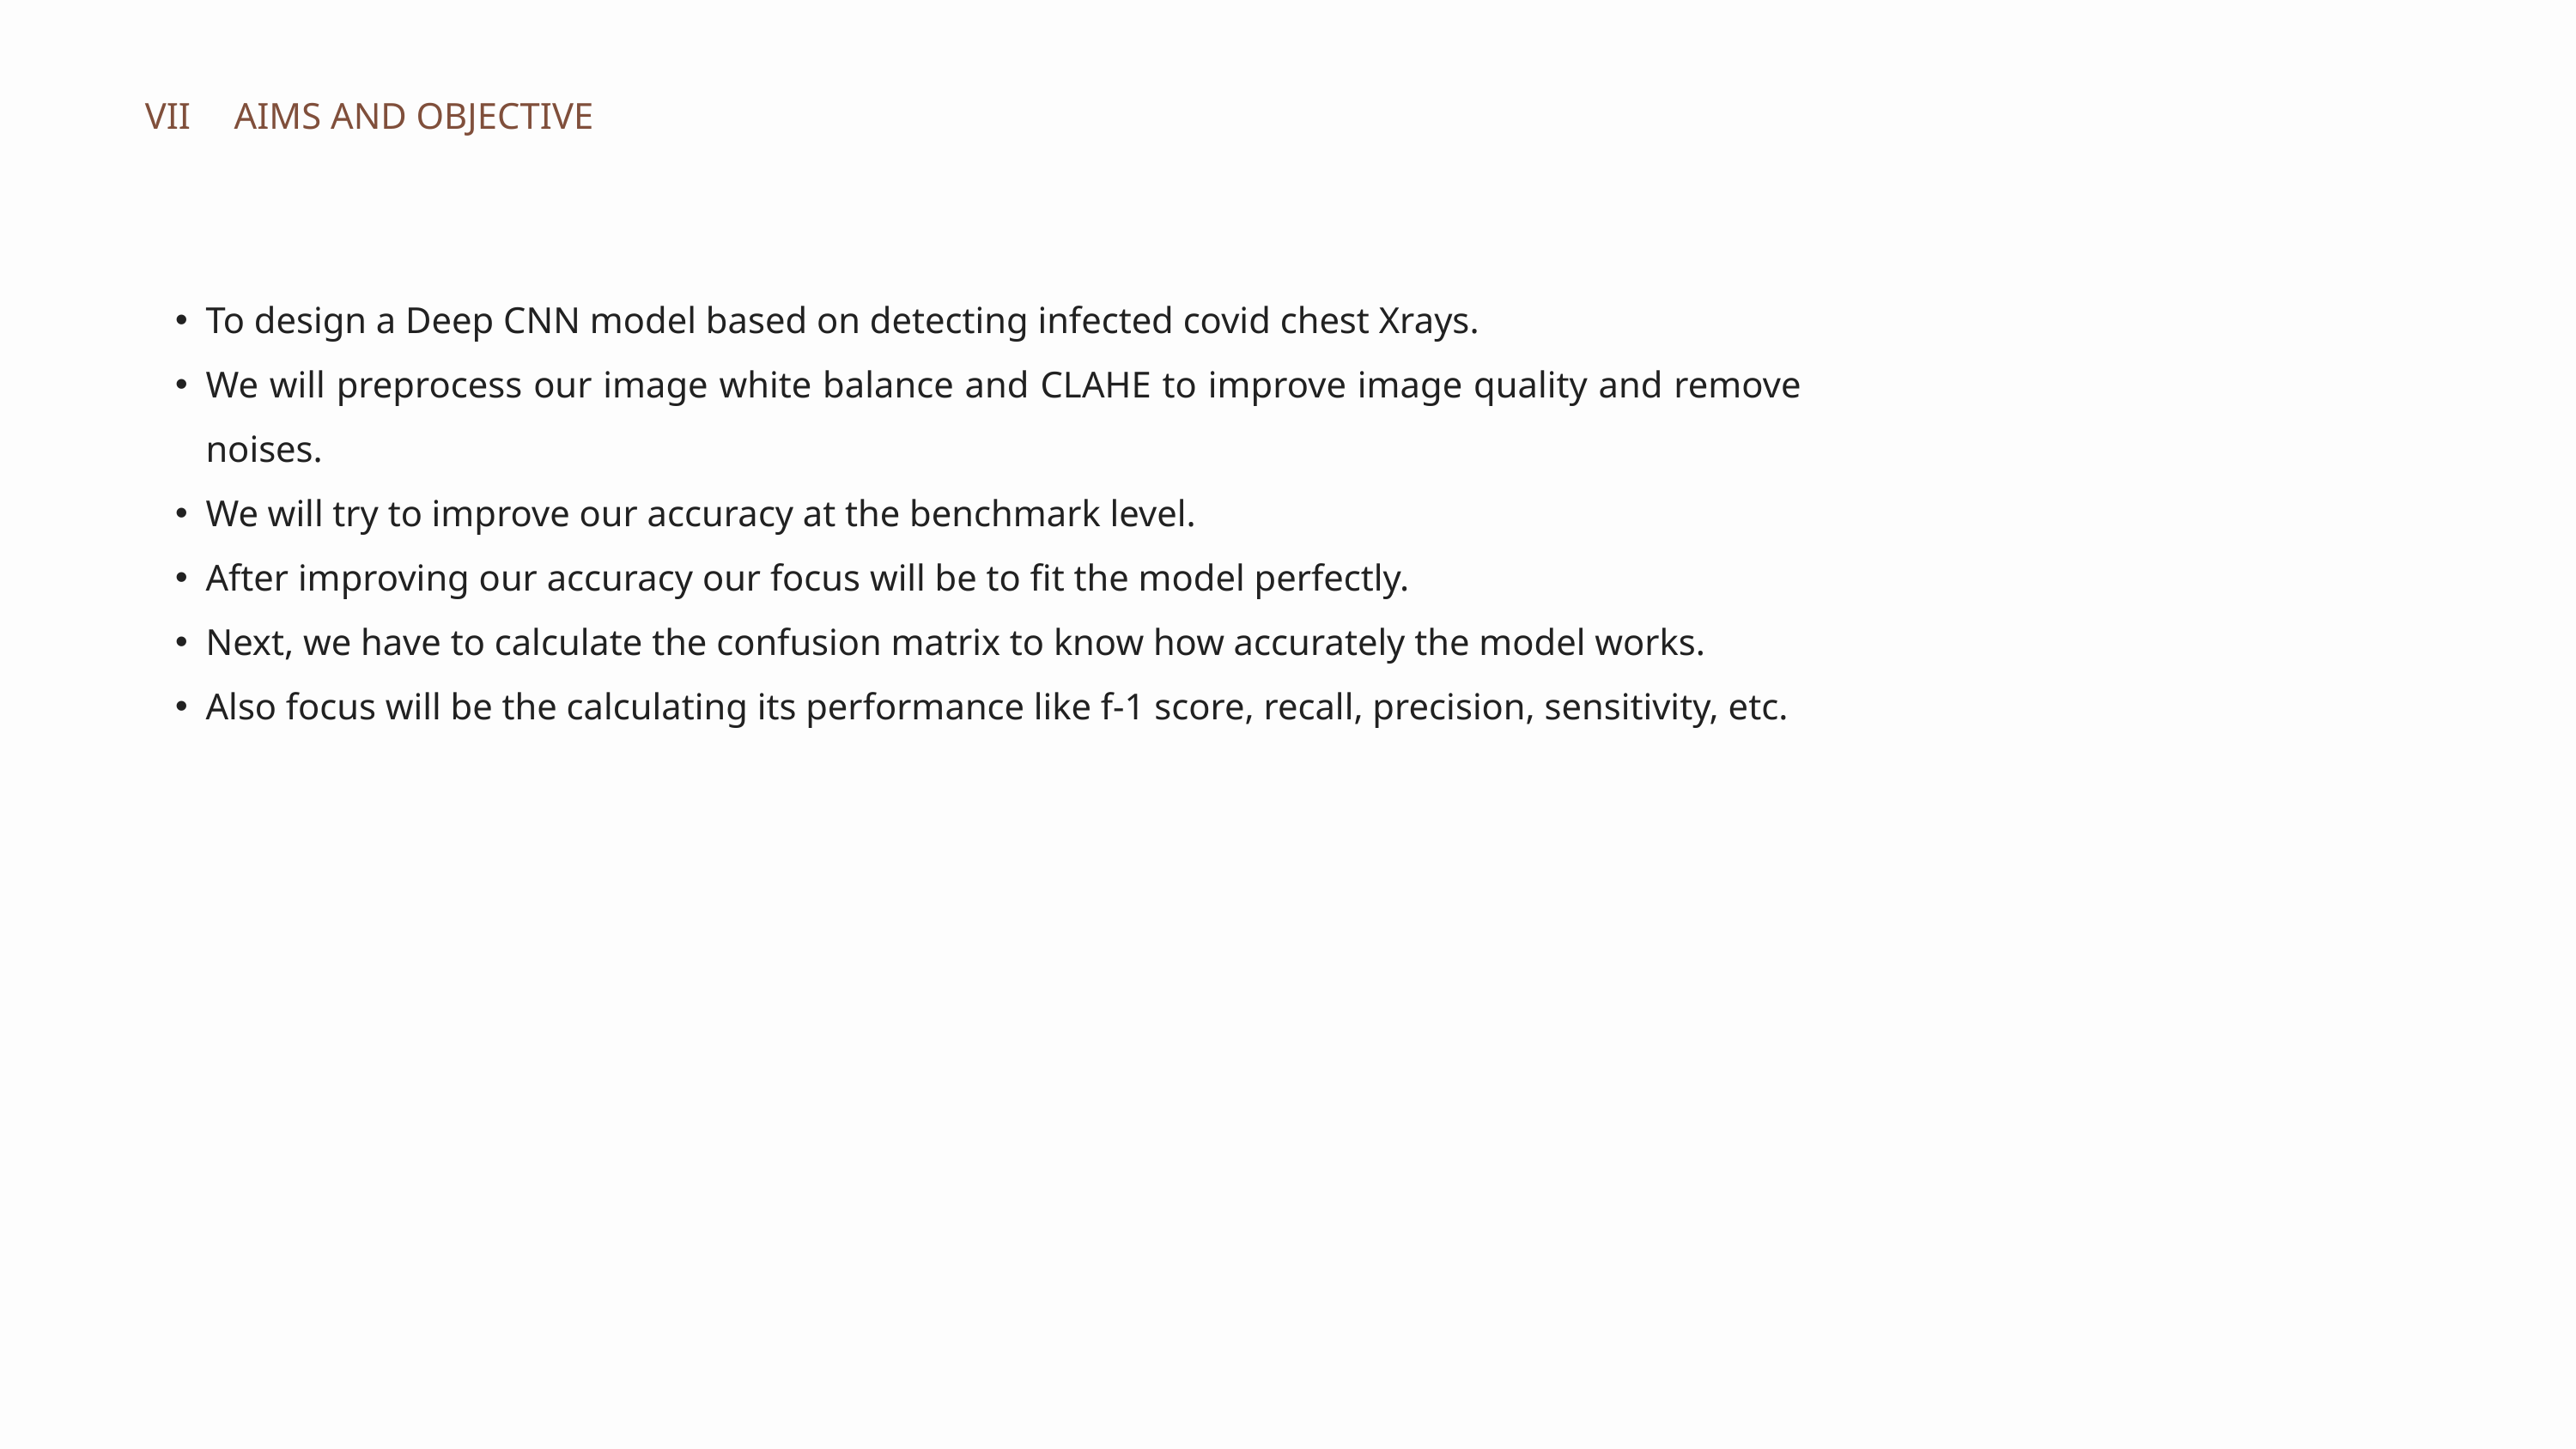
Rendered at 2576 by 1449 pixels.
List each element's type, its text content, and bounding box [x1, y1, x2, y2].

text_box VII [144, 94, 191, 136]
text_box To design a Deep CNN model based on detecting infected covid chest Xrays. We will preprocess our image white balance and CLAHE to improve image quality and remove noises. We will try to improve our accuracy at the benchmark level. After improving our accuracy our focus will be to fit the model perfectly. Next, we have to calculate the confusion matrix to know how accurately the model works. Also focus will be the calculating its performance like f-1 score, recall, precision, sensitivity, etc. [144, 276, 1802, 727]
text_box AIMS AND OBJECTIVE [234, 94, 690, 136]
